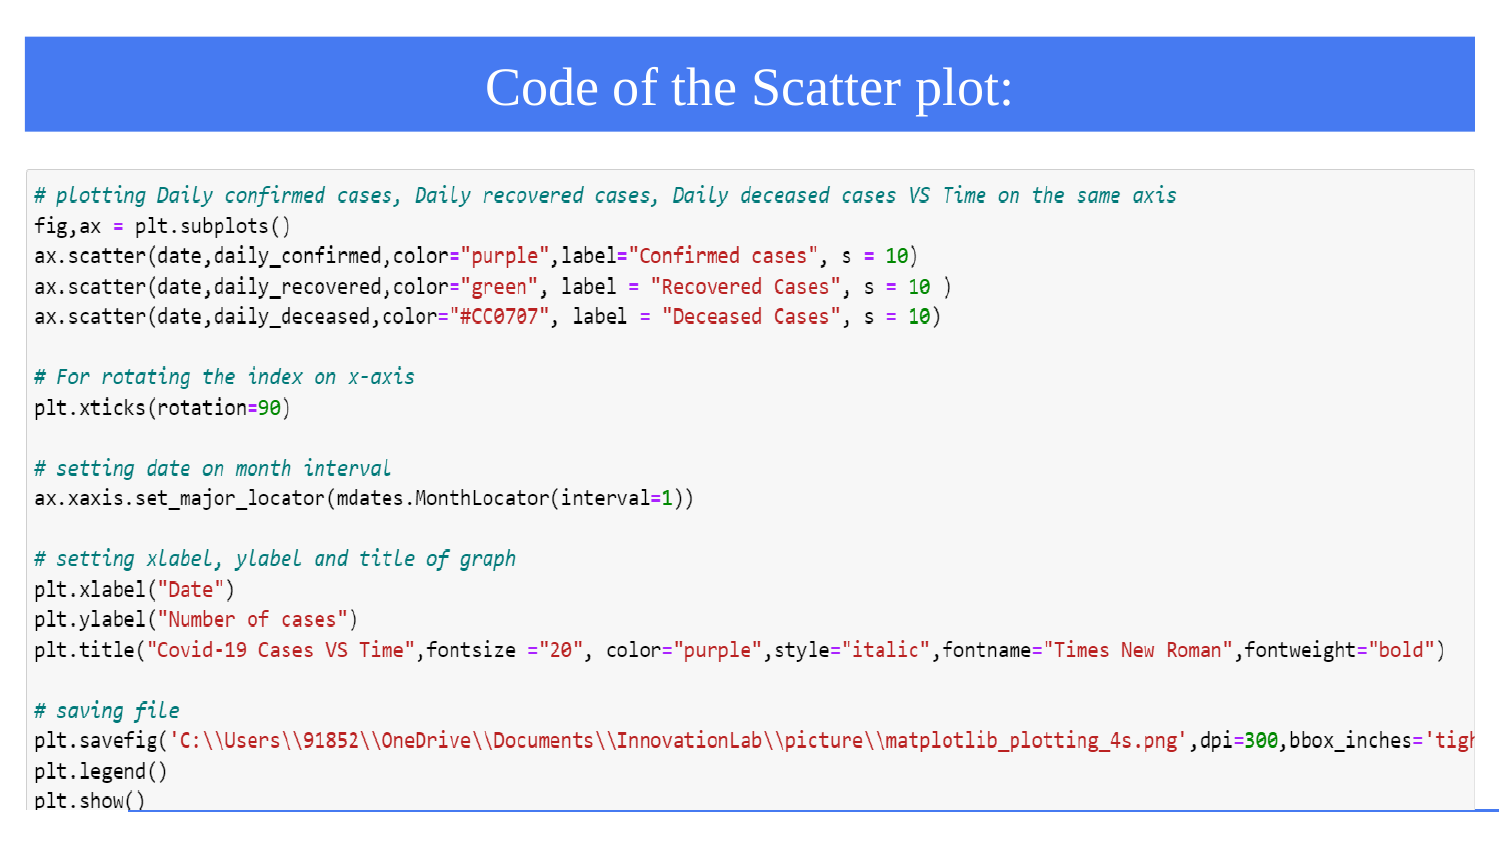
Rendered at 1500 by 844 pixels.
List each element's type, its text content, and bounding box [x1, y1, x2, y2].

text_box Code of the Scatter plot: [24, 36, 1475, 132]
picture [24, 164, 1476, 810]
